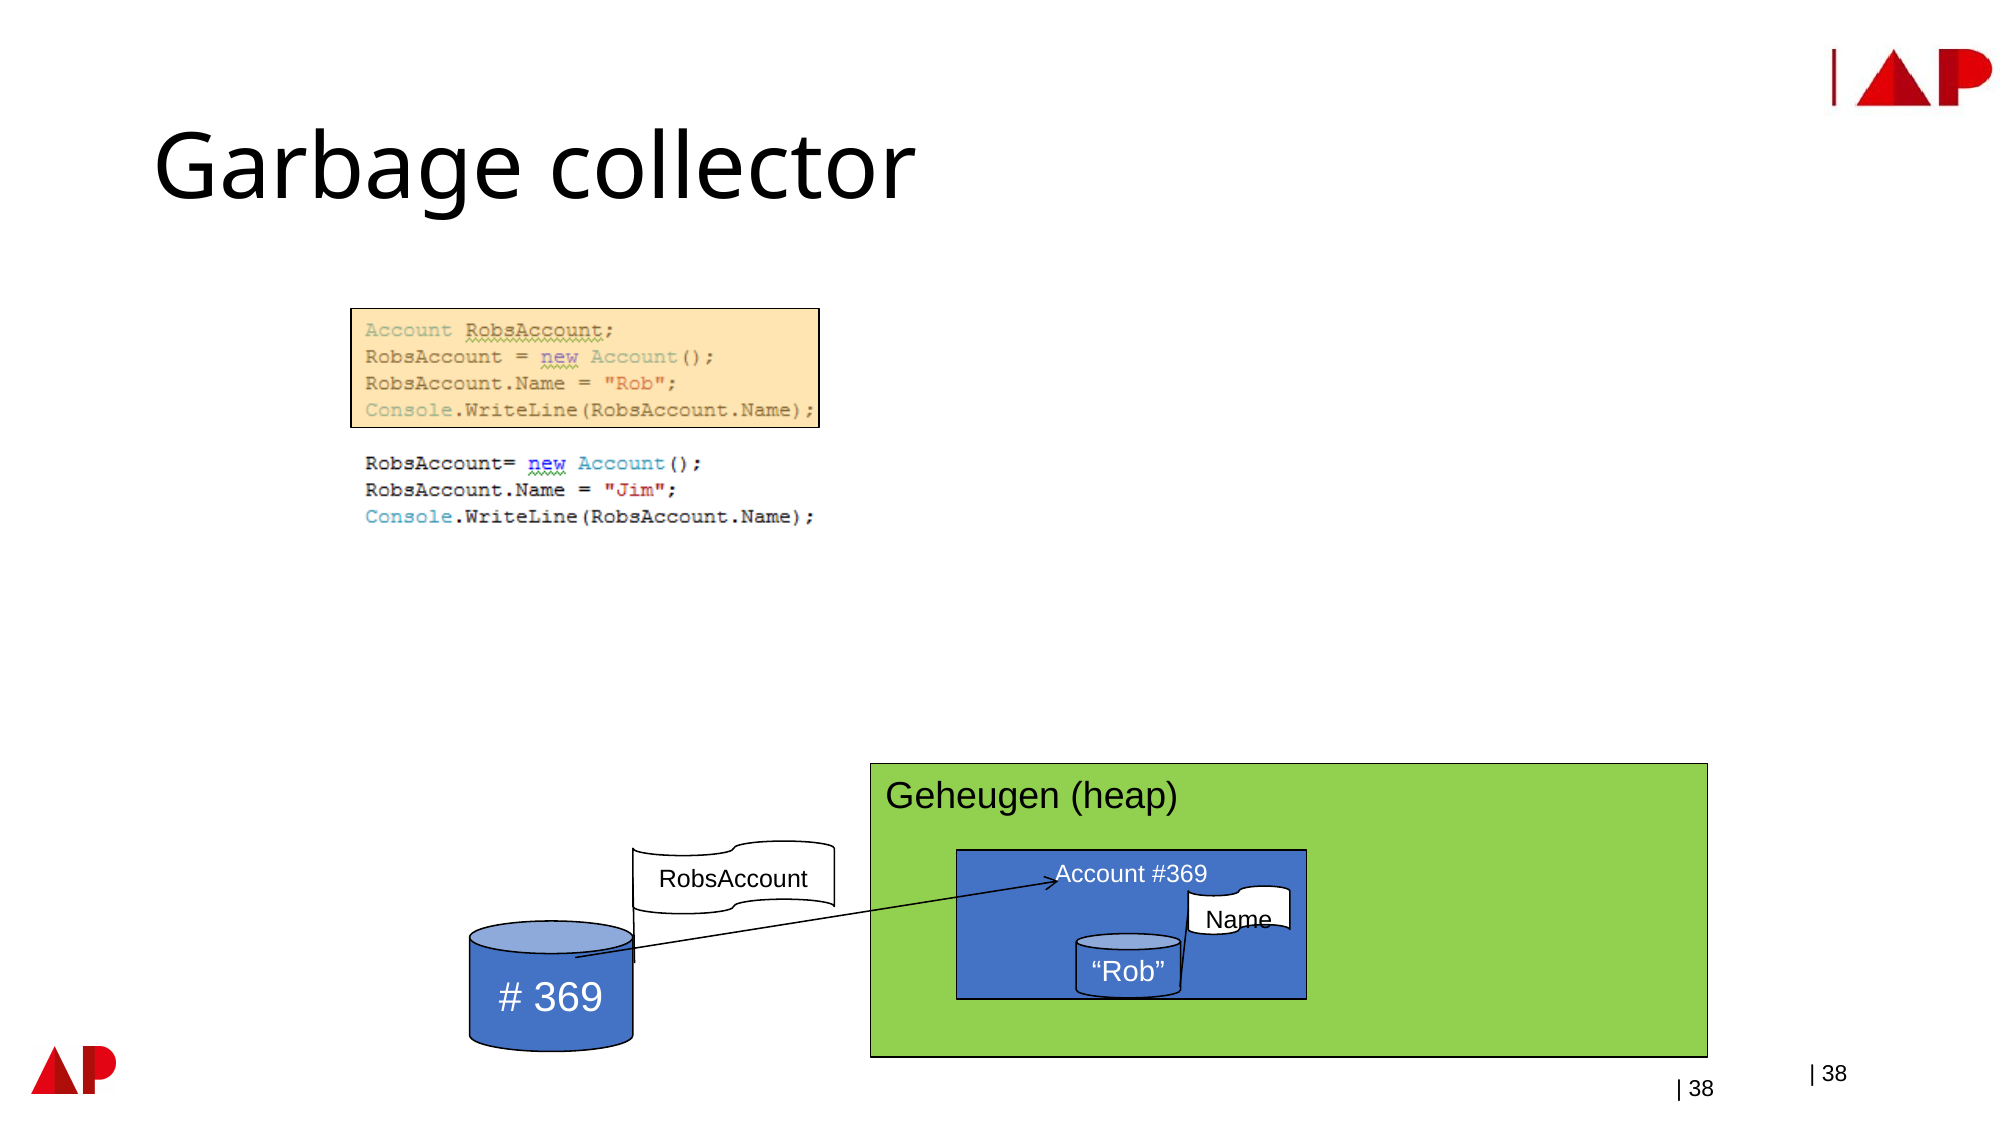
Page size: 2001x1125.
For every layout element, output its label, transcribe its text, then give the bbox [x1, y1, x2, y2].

text_box Name [1188, 886, 1290, 935]
text_box “Rob” [1076, 933, 1181, 998]
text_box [1145, 944, 1223, 953]
title Garbage collector [137, 59, 1863, 278]
slide_number | 38 [1412, 1042, 1863, 1103]
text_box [575, 880, 1059, 958]
text_box Geheugen (heap) [870, 763, 1708, 1058]
picture [342, 305, 848, 537]
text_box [469, 841, 835, 1052]
text_box Account #369 [956, 850, 1307, 999]
text_box | 38 [1319, 1061, 1715, 1113]
picture [1824, 0, 2000, 142]
picture [31, 1046, 116, 1094]
